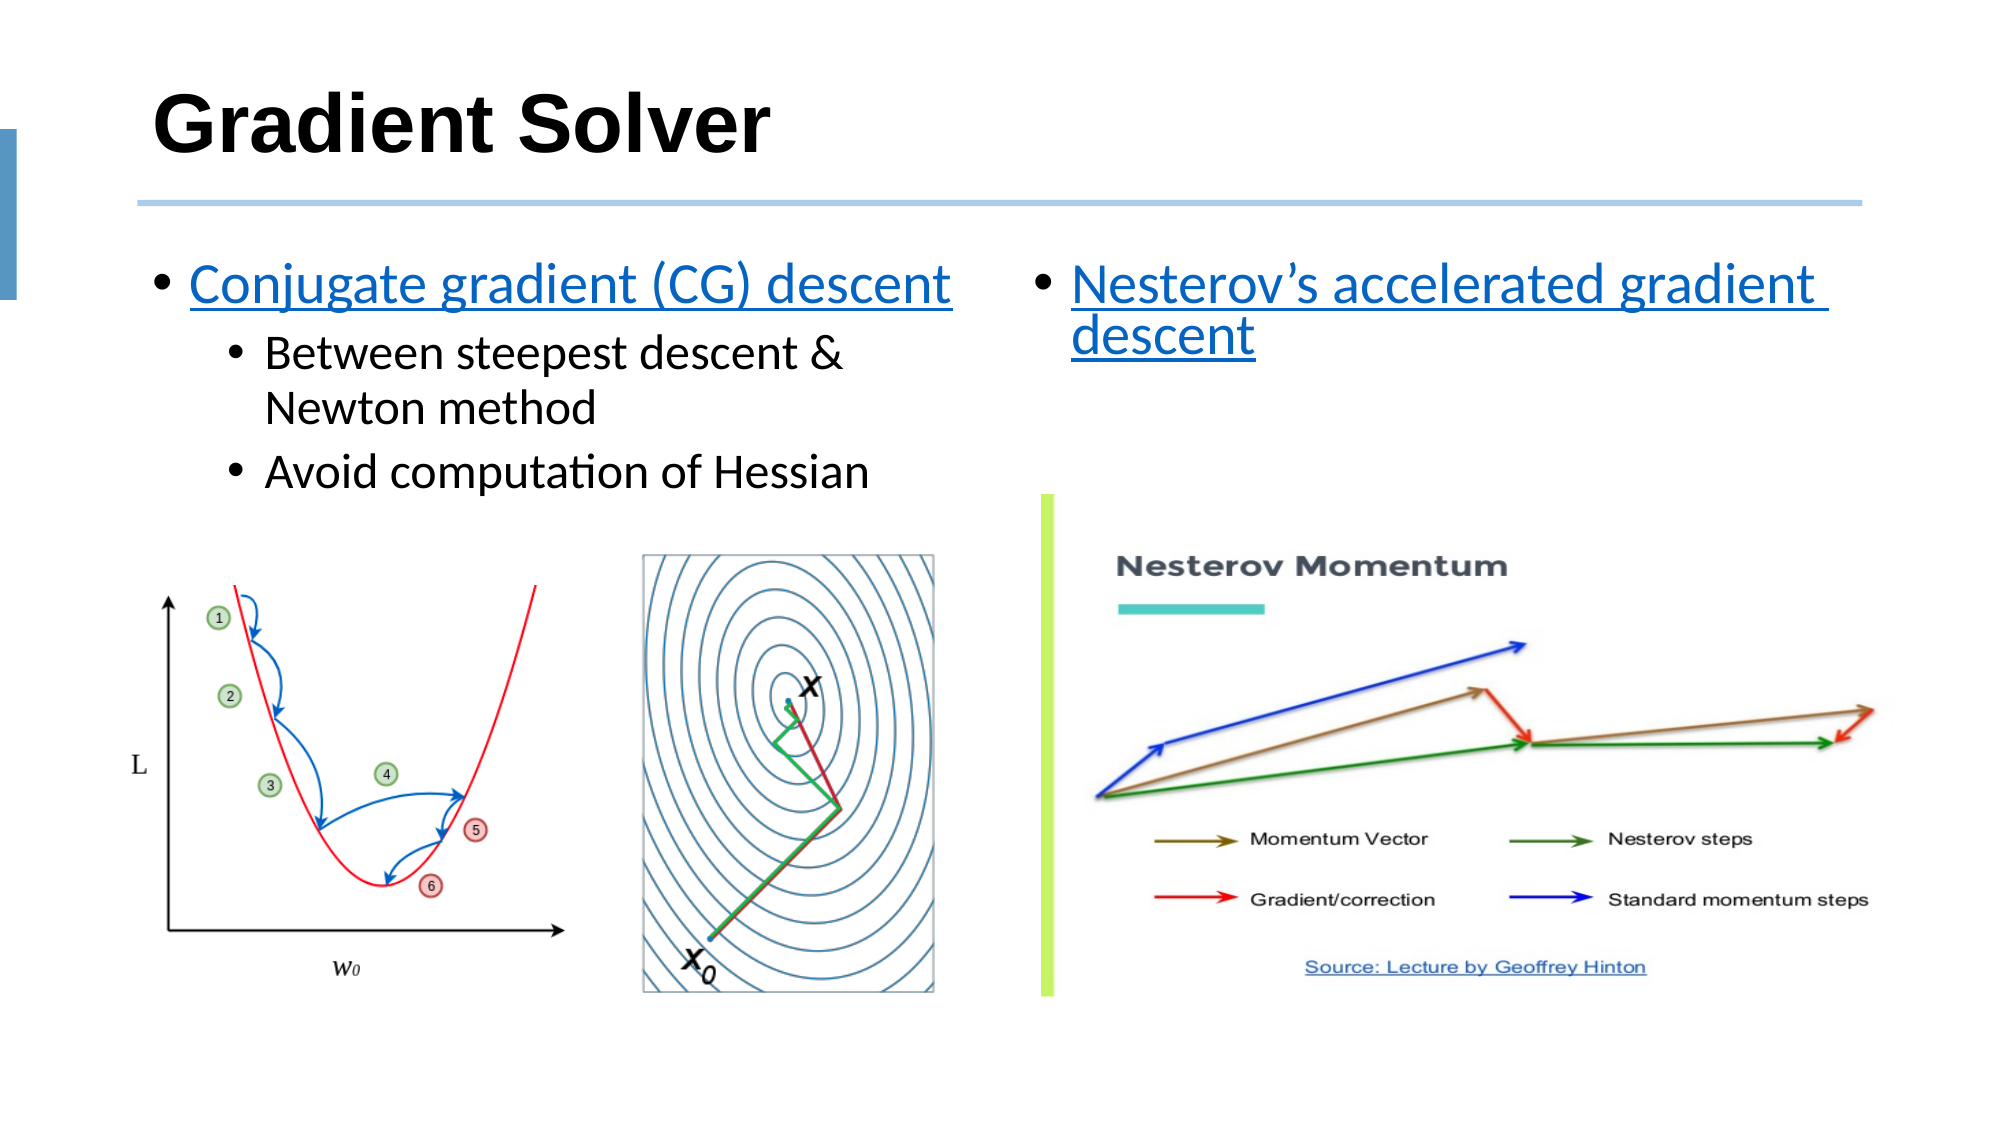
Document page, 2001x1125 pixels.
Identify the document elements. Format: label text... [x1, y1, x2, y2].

text_box Nesterov’s accelerated gradient descent [1018, 246, 1863, 1043]
picture [121, 585, 580, 997]
title Gradient Solver [137, 42, 1863, 208]
picture [1041, 494, 1913, 997]
text_box Conjugate gradient (CG) descent Between steepest descent & Newton method Avoid computation of Hessian [137, 246, 1003, 1043]
picture [638, 549, 939, 997]
